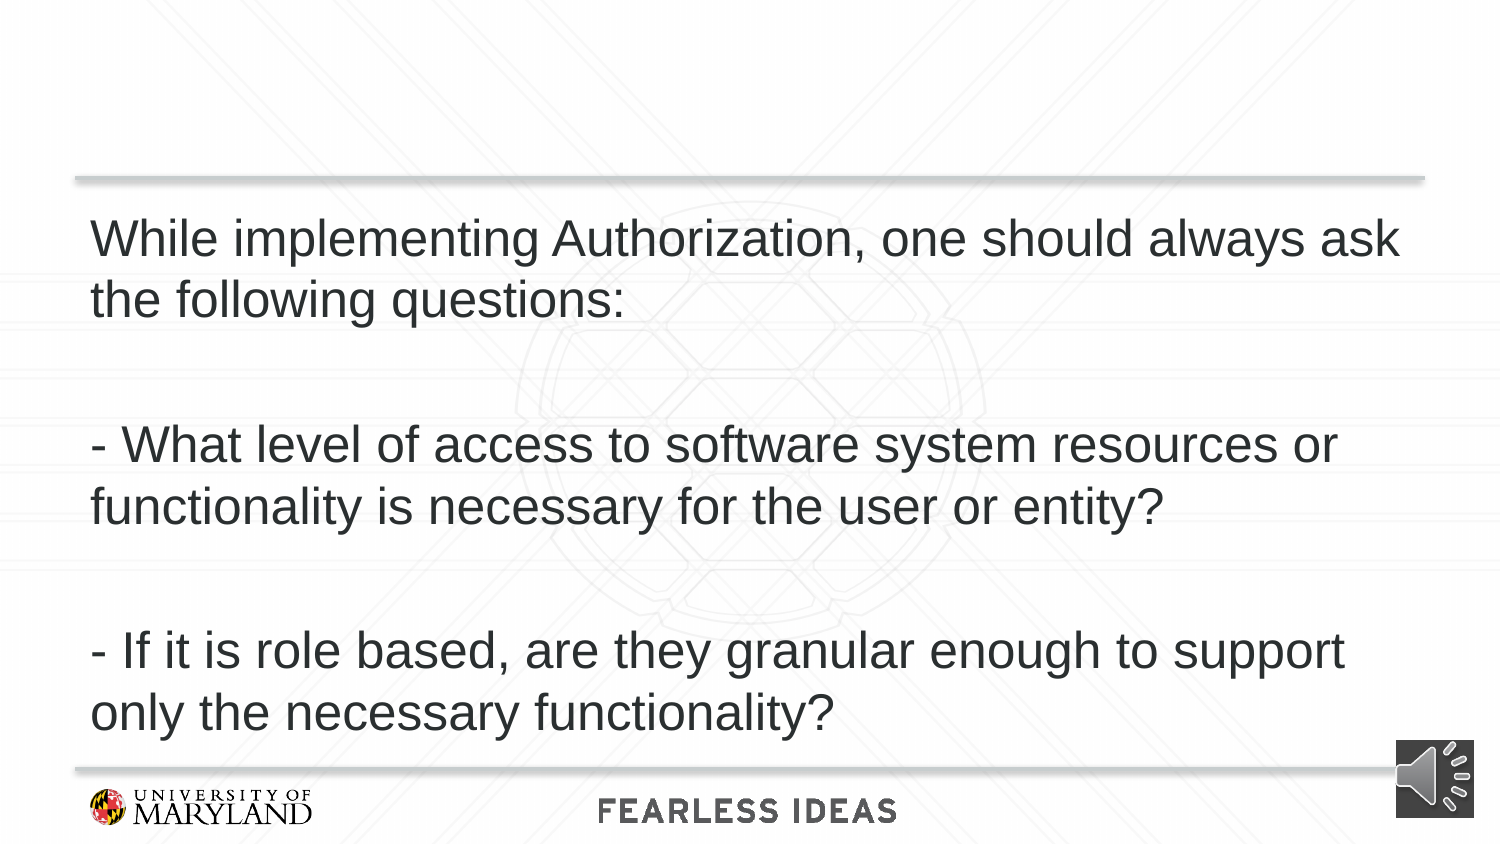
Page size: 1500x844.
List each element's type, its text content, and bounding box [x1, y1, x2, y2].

list While implementing Authorization, one should always ask the following questions: - What level of access to software system resources or functionality is necessary for the user or entity? - If it is role based, are they granular enough to support only the necessary functionality? [75, 196, 1425, 754]
picture [1394, 738, 1476, 819]
picture [587, 787, 907, 834]
picture [78, 771, 329, 842]
